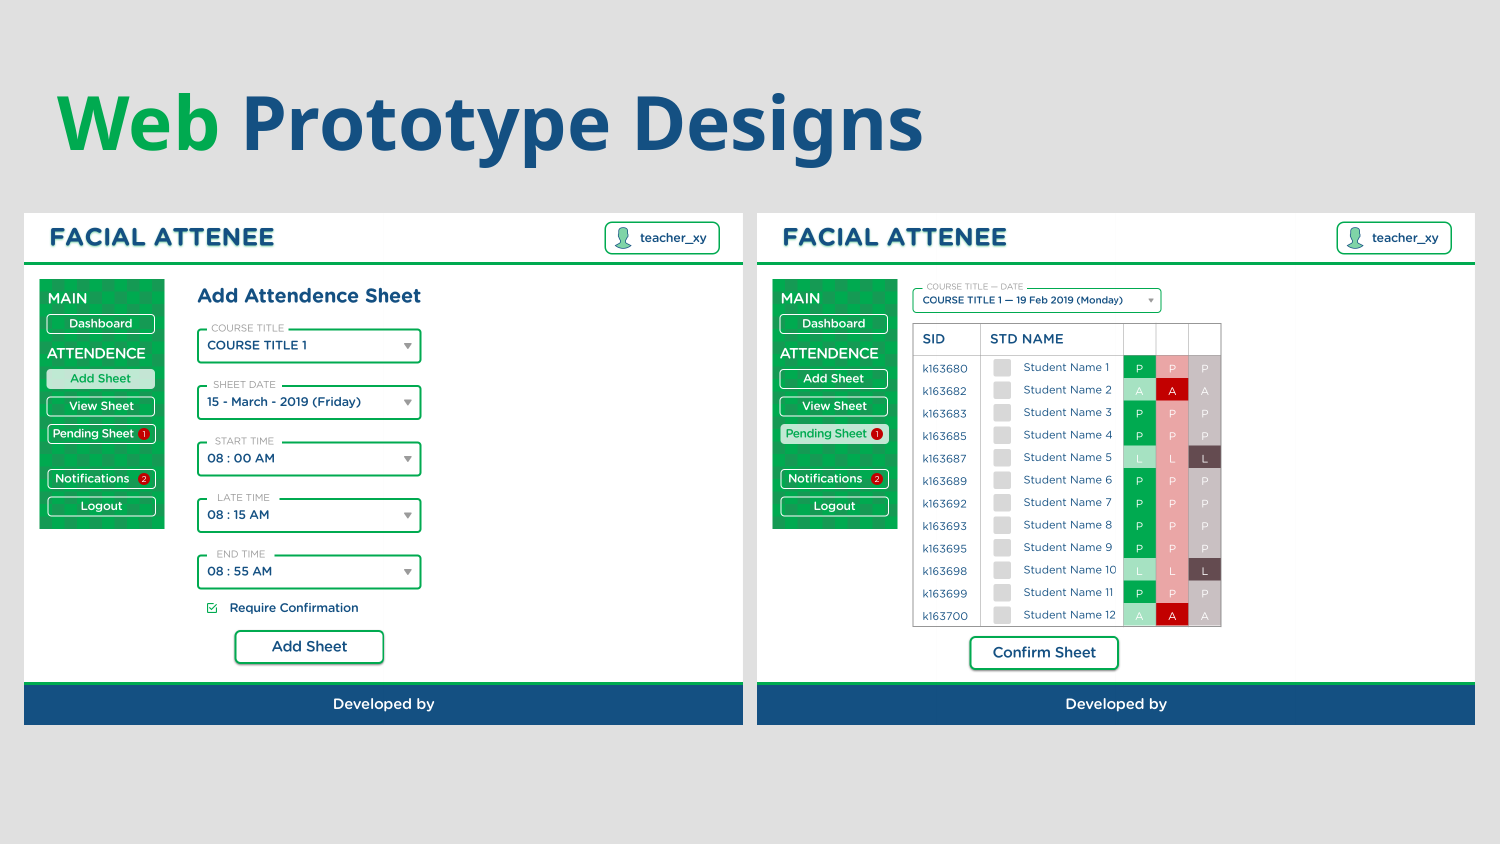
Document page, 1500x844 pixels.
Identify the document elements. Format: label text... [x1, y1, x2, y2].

picture [24, 213, 744, 725]
title Web Prototype Designs [42, 60, 1458, 189]
picture [756, 213, 1476, 725]
